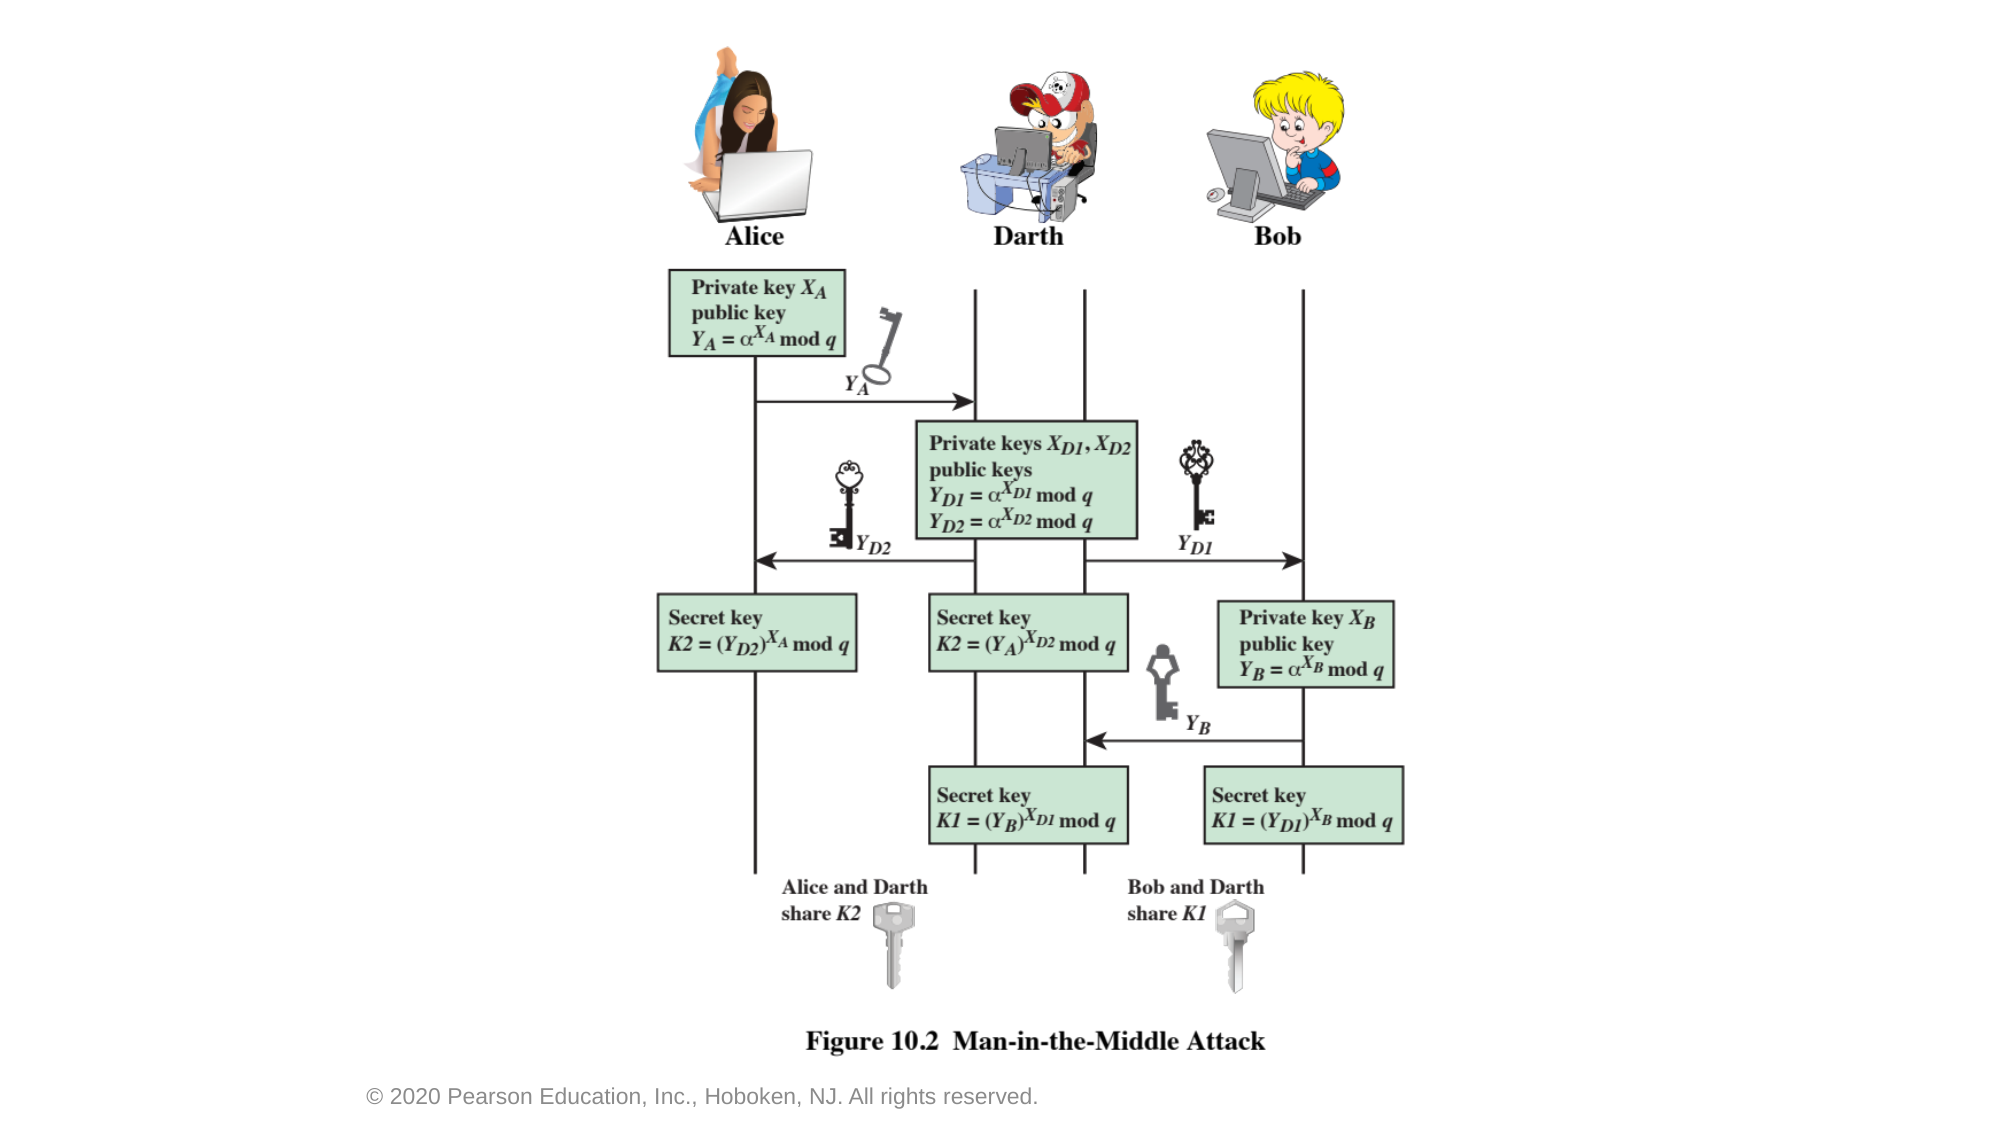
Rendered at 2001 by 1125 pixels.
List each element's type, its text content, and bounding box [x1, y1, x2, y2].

footer © 2020 Pearson Education, Inc., Hoboken, NJ. All rights reserved. [249, 1065, 557, 1125]
picture [562, 0, 1497, 1125]
